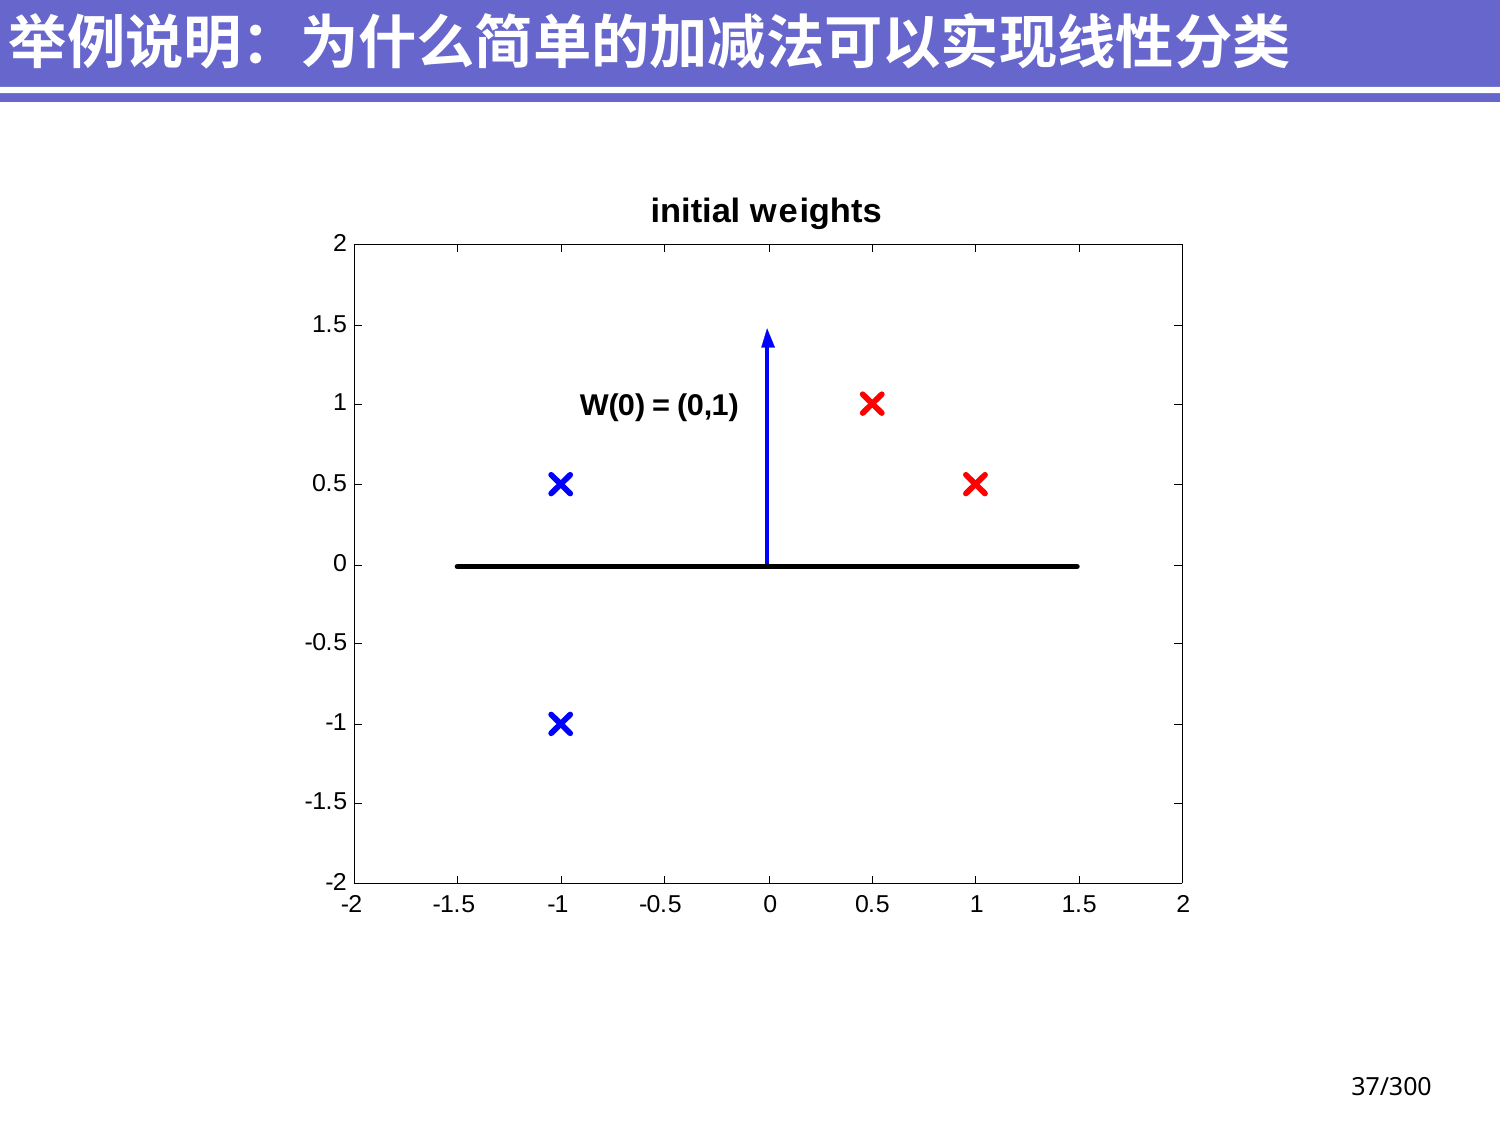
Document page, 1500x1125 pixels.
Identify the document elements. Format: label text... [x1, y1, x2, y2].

title 举例说明：为什么简单的加减法可以实现线性分类 [0, 7, 1309, 73]
slide_number 37/300 [1291, 1058, 1447, 1112]
picture [214, 184, 1286, 972]
